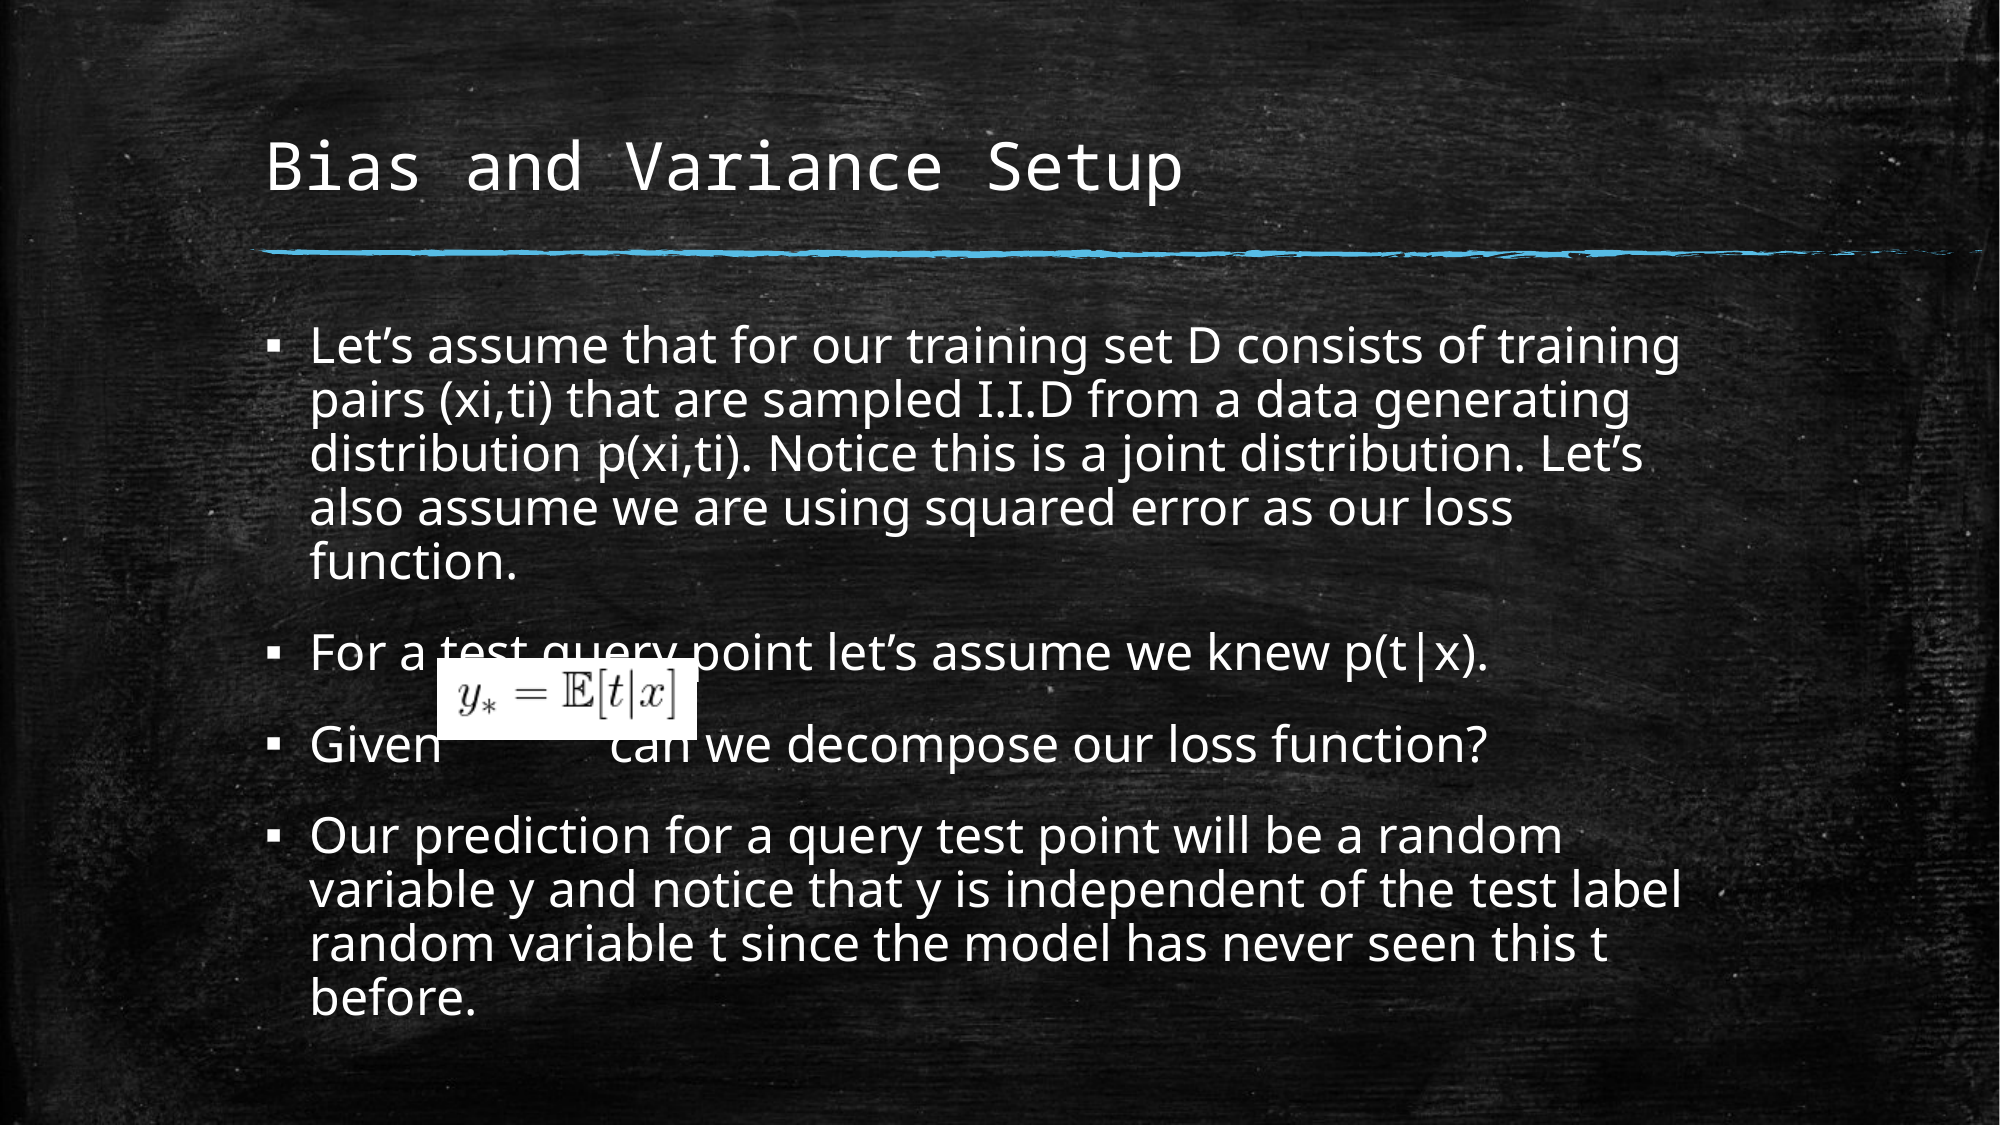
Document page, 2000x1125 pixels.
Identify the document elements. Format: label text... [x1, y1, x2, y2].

title Bias and Variance Setup [249, 45, 1750, 213]
list Let’s assume that for our training set D consists of training pairs (xi,ti) that are sampled I.I.D from a data generating distribution p(xi,ti). Notice this is a joint distribution. Let’s also assume we are using squared error as our loss function. For a test query point let’s assume we knew p(t|x). Given can we decompose our loss function? Our prediction for a query test point will be a random variable y and notice that y is independent of the test label random variable t since the model has never seen this t before. [249, 312, 1750, 1013]
picture [437, 658, 697, 740]
